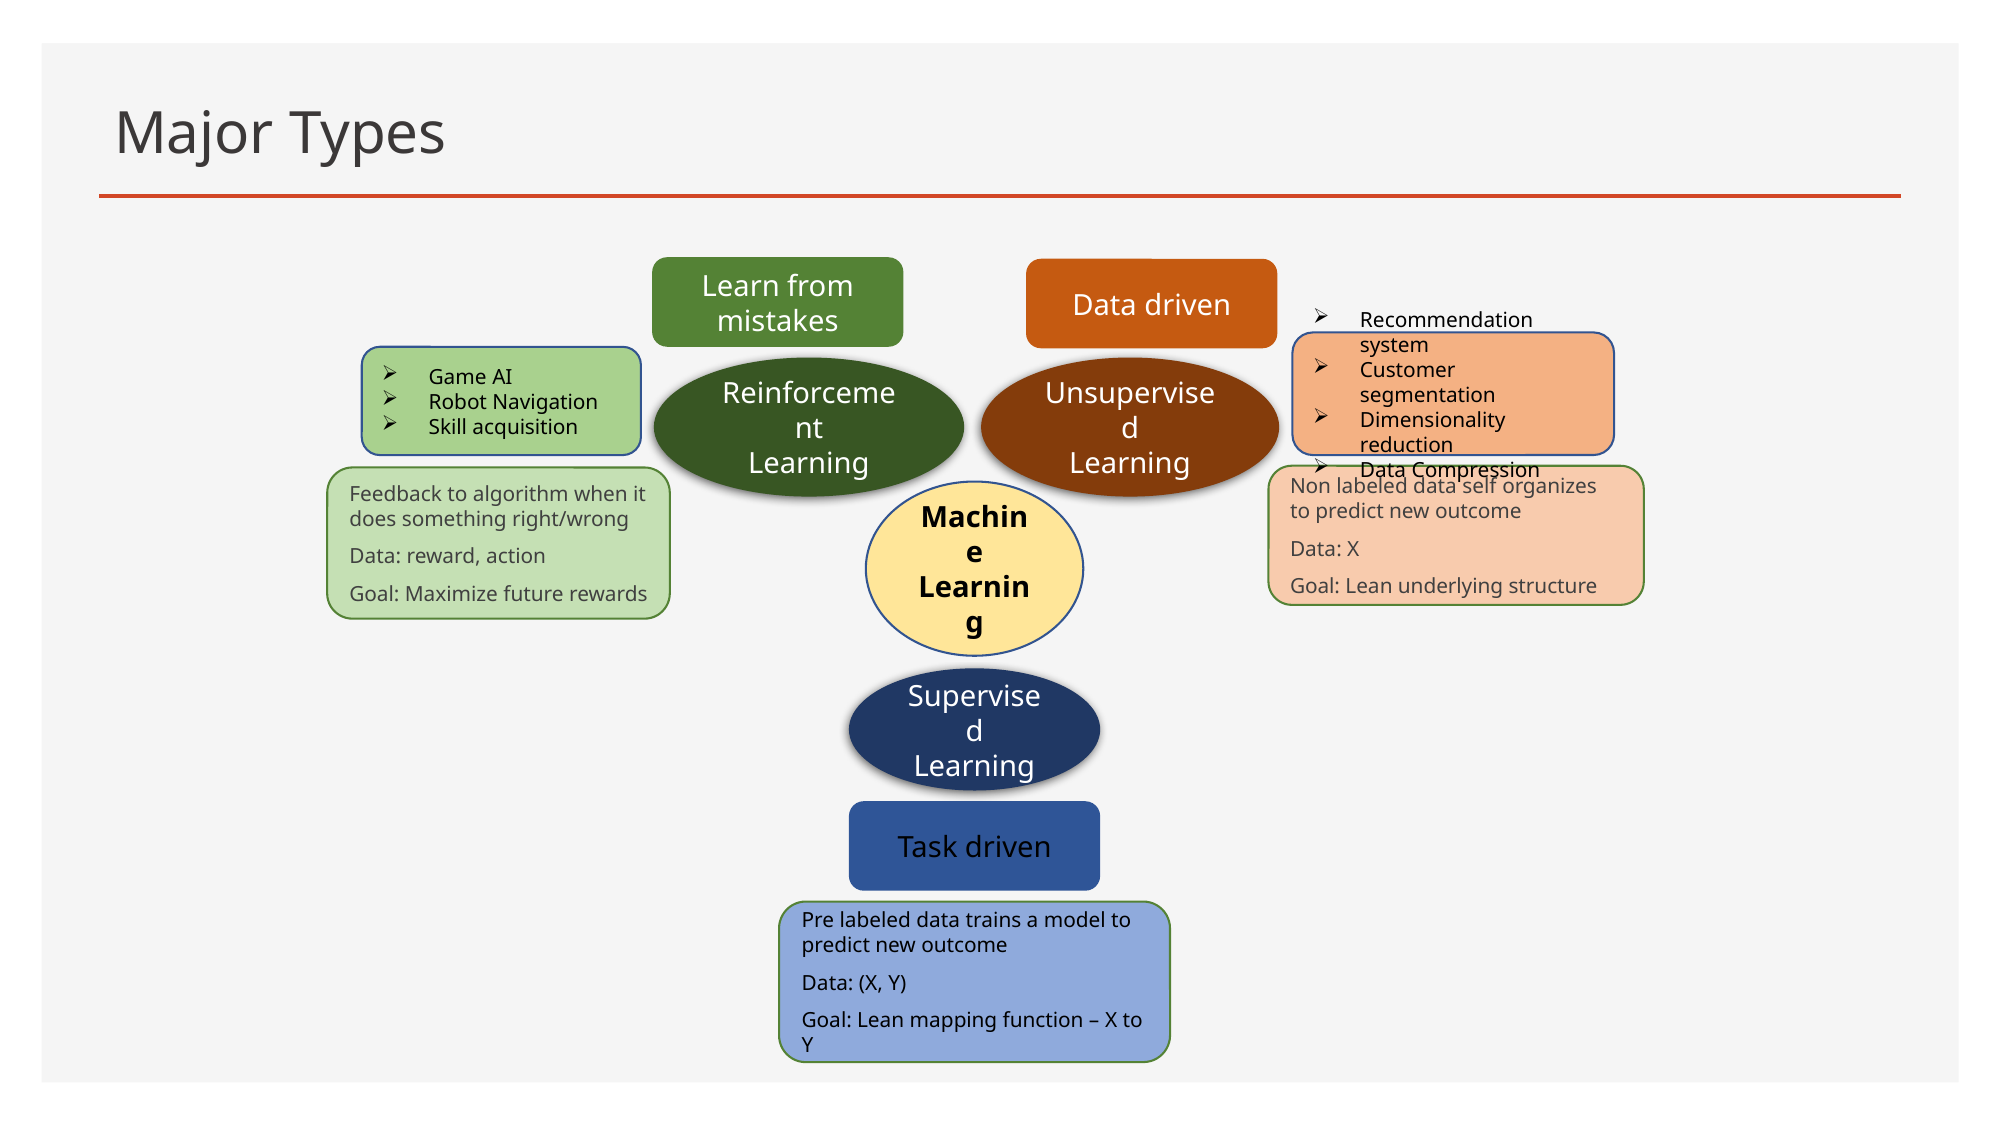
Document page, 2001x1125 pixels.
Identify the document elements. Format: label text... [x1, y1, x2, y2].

text_box Non labeled data self organizes to predict new outcome Data: X Goal: Lean underlying structure [1267, 464, 1645, 606]
text_box Machine Learning [864, 480, 1085, 657]
text_box Pre labeled data trains a model to predict new outcome Data: (X, Y) Goal: Lean mapping function – X to Y [778, 900, 1172, 1064]
text_box Data driven [1024, 257, 1279, 350]
text_box Task driven [847, 800, 1102, 892]
title Major Types [99, 73, 1901, 197]
text_box Supervised Learning [848, 668, 1101, 791]
text_box Learn from mistakes [651, 256, 905, 348]
text_box Reinforcement Learning [653, 357, 965, 497]
text_box Unsupervised Learning [981, 357, 1280, 497]
text_box Recommendation system Customer segmentation Dimensionality reduction Data Compression [1291, 331, 1616, 457]
text_box Game AI Robot Navigation Skill acquisition [360, 345, 642, 457]
text_box Feedback to algorithm when it does something right/wrong Data: reward, action Goal: Maximize future rewards [326, 466, 671, 620]
